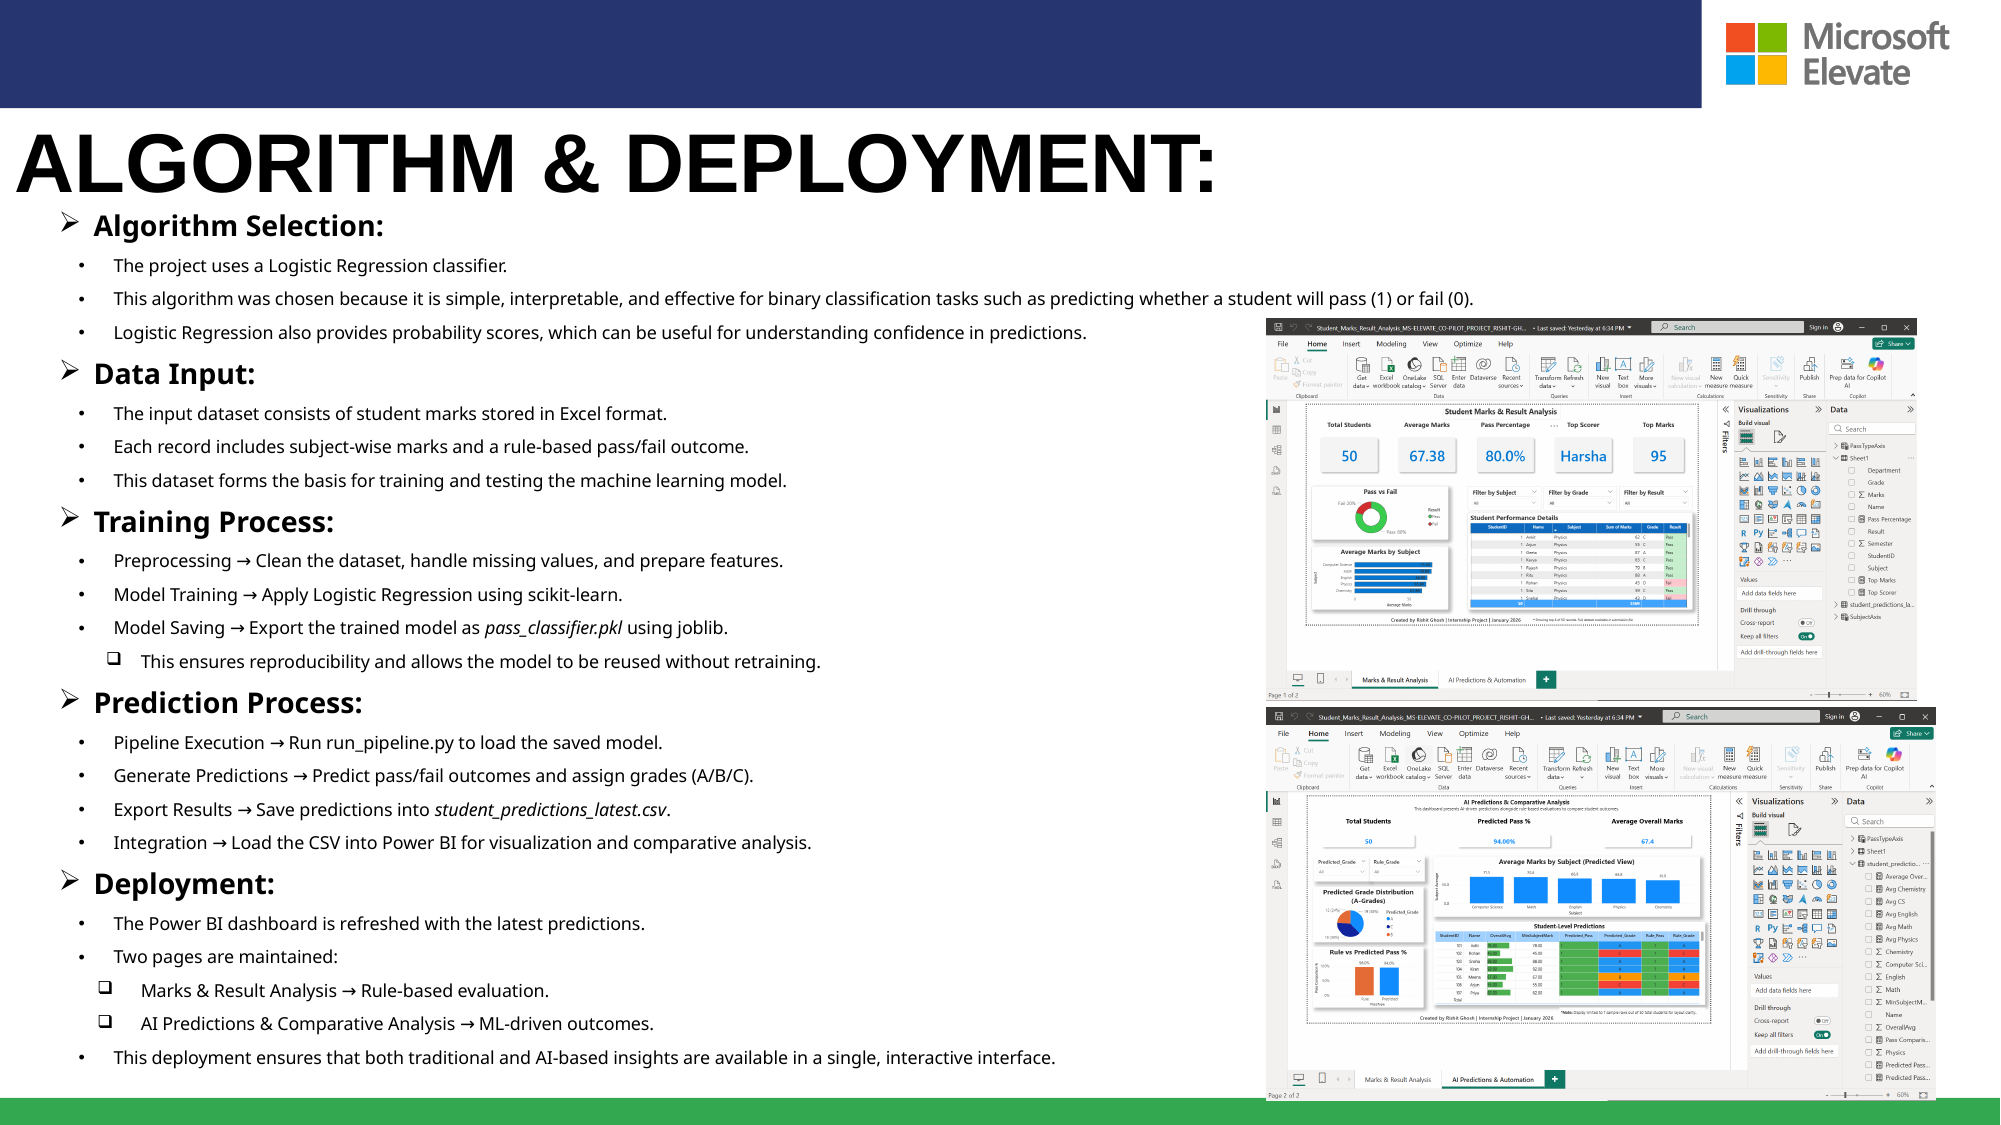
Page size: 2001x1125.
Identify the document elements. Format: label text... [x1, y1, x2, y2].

picture [1716, 14, 1958, 94]
picture [1265, 706, 1936, 1102]
title Algorithm & Deployment: [0, 112, 1725, 330]
picture [1265, 317, 1917, 702]
list Algorithm Selection: The project uses a Logistic Regression classifier. This algorithm was chosen because it is simple, interpretable, and effective for binary classification tasks such as predicting whether a student will pass (1) or fail (0). Logistic Regression also provides probability scores, which can be useful for understanding confidence in predictions. Data Input: The input dataset consists of student marks stored in Excel format. Each record includes subject-wise marks and a rule-based pass/fail outcome. This dataset forms the basis for training and testing the machine learning model. Training Process: Preprocessing → Clean the dataset, handle missing values, and prepare features. Model Training → Apply Logistic Regression using scikit-learn. Model Saving → Export the trained model as pass_classifier.pkl using joblib. This ensures reproducibility and allows the model to be reused without retraining. Prediction Process: Pipeline Execution → Run run_pipeline.py to load the saved model. Generate Predictions → Predict pass/fail outcomes and assign grades (A/B/C). Export Results → Save predictions into student_predictions_latest.csv. Integration → Load the CSV into Power BI for visualization and comparative analysis. Deployment: The Power BI dashboard is refreshed with the latest predictions. Two pages are maintained: Marks & Result Analysis → Rule-based evaluation. AI Predictions & Comparative Analysis → ML-driven outcomes. This deployment ensures that both traditional and AI-based insights are available in a single, interactive interface. [43, 204, 1509, 1095]
